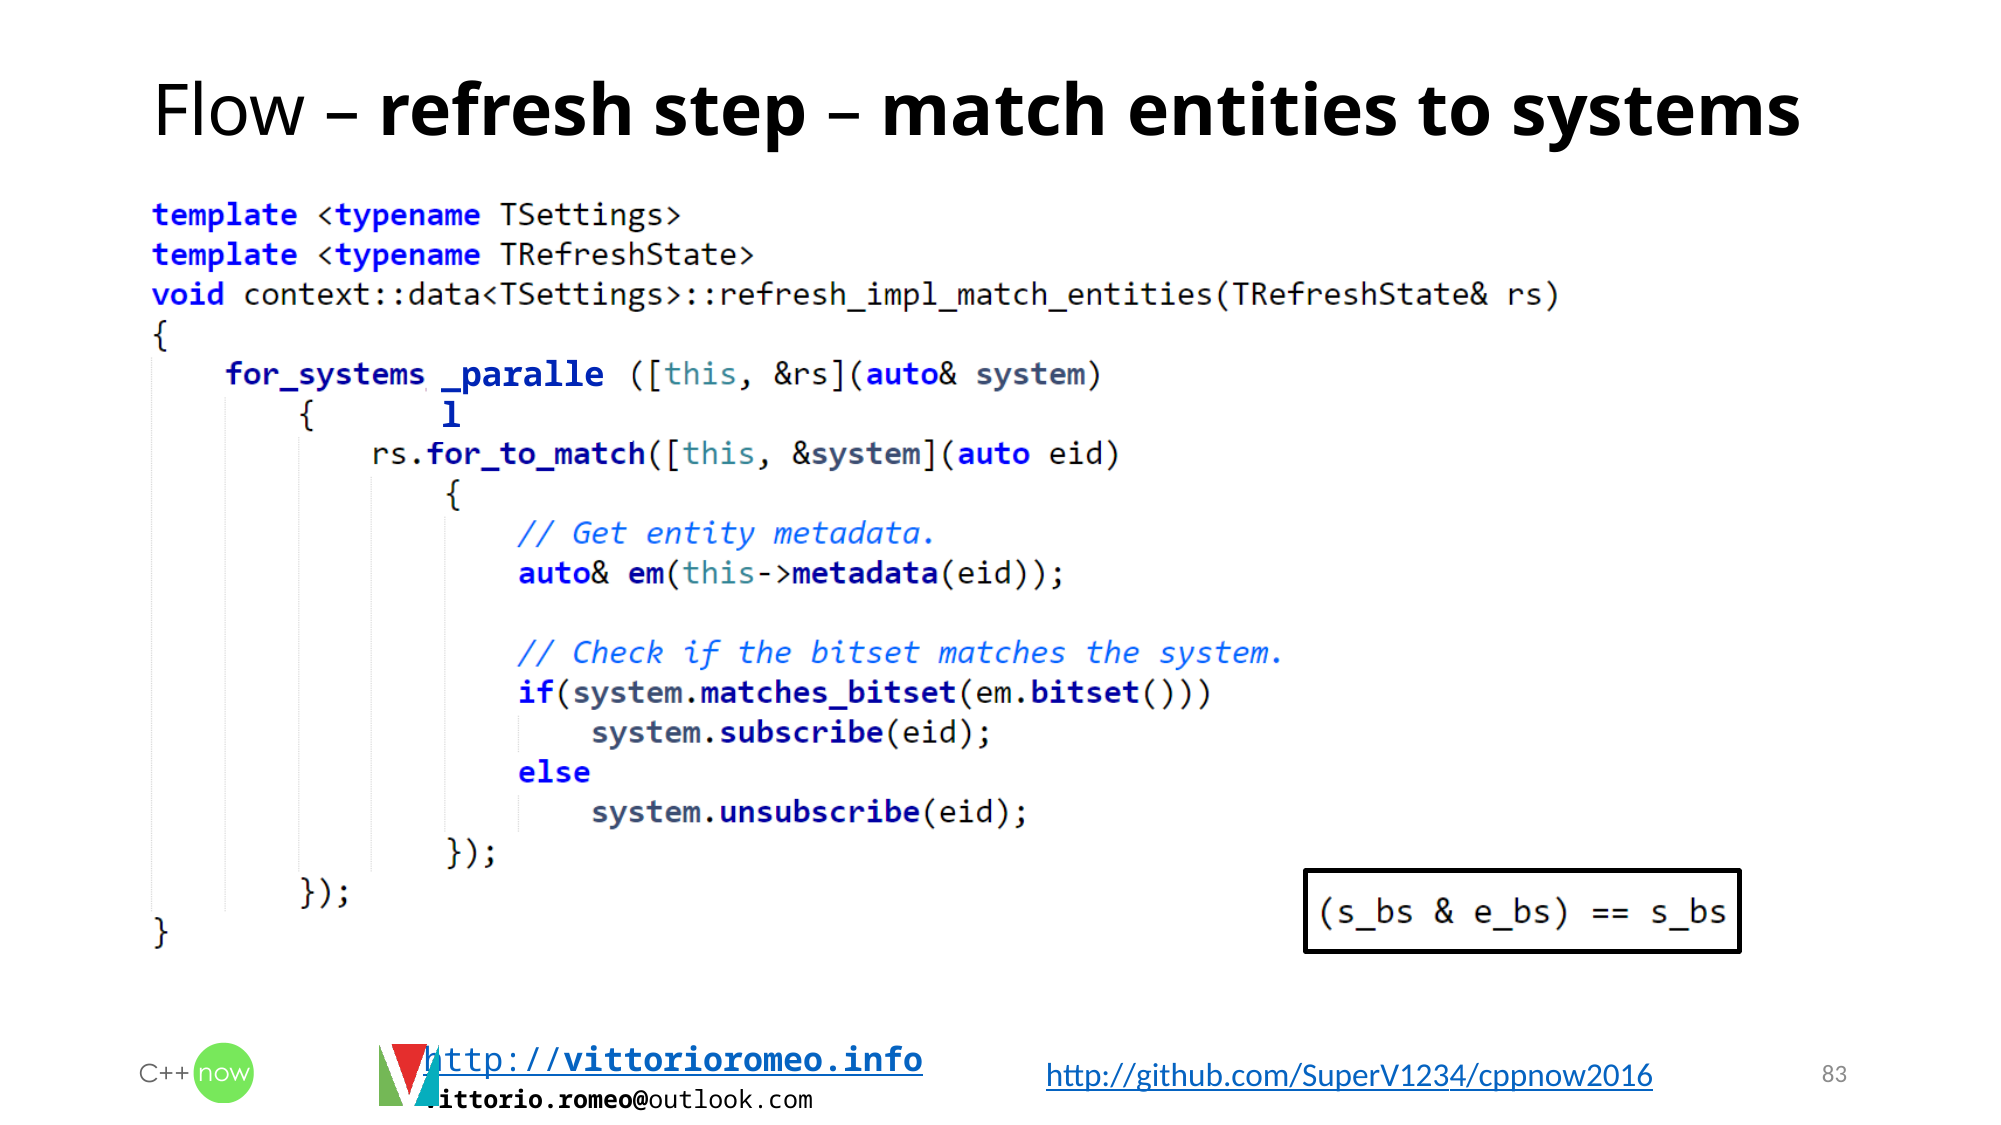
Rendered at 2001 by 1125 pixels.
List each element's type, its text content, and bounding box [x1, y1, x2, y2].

picture [137, 196, 1737, 950]
picture [379, 1044, 439, 1106]
picture [137, 1041, 256, 1103]
title Flow – refresh step – match entities to systems [137, 59, 1863, 166]
slide_number 83 [1793, 1042, 1863, 1103]
